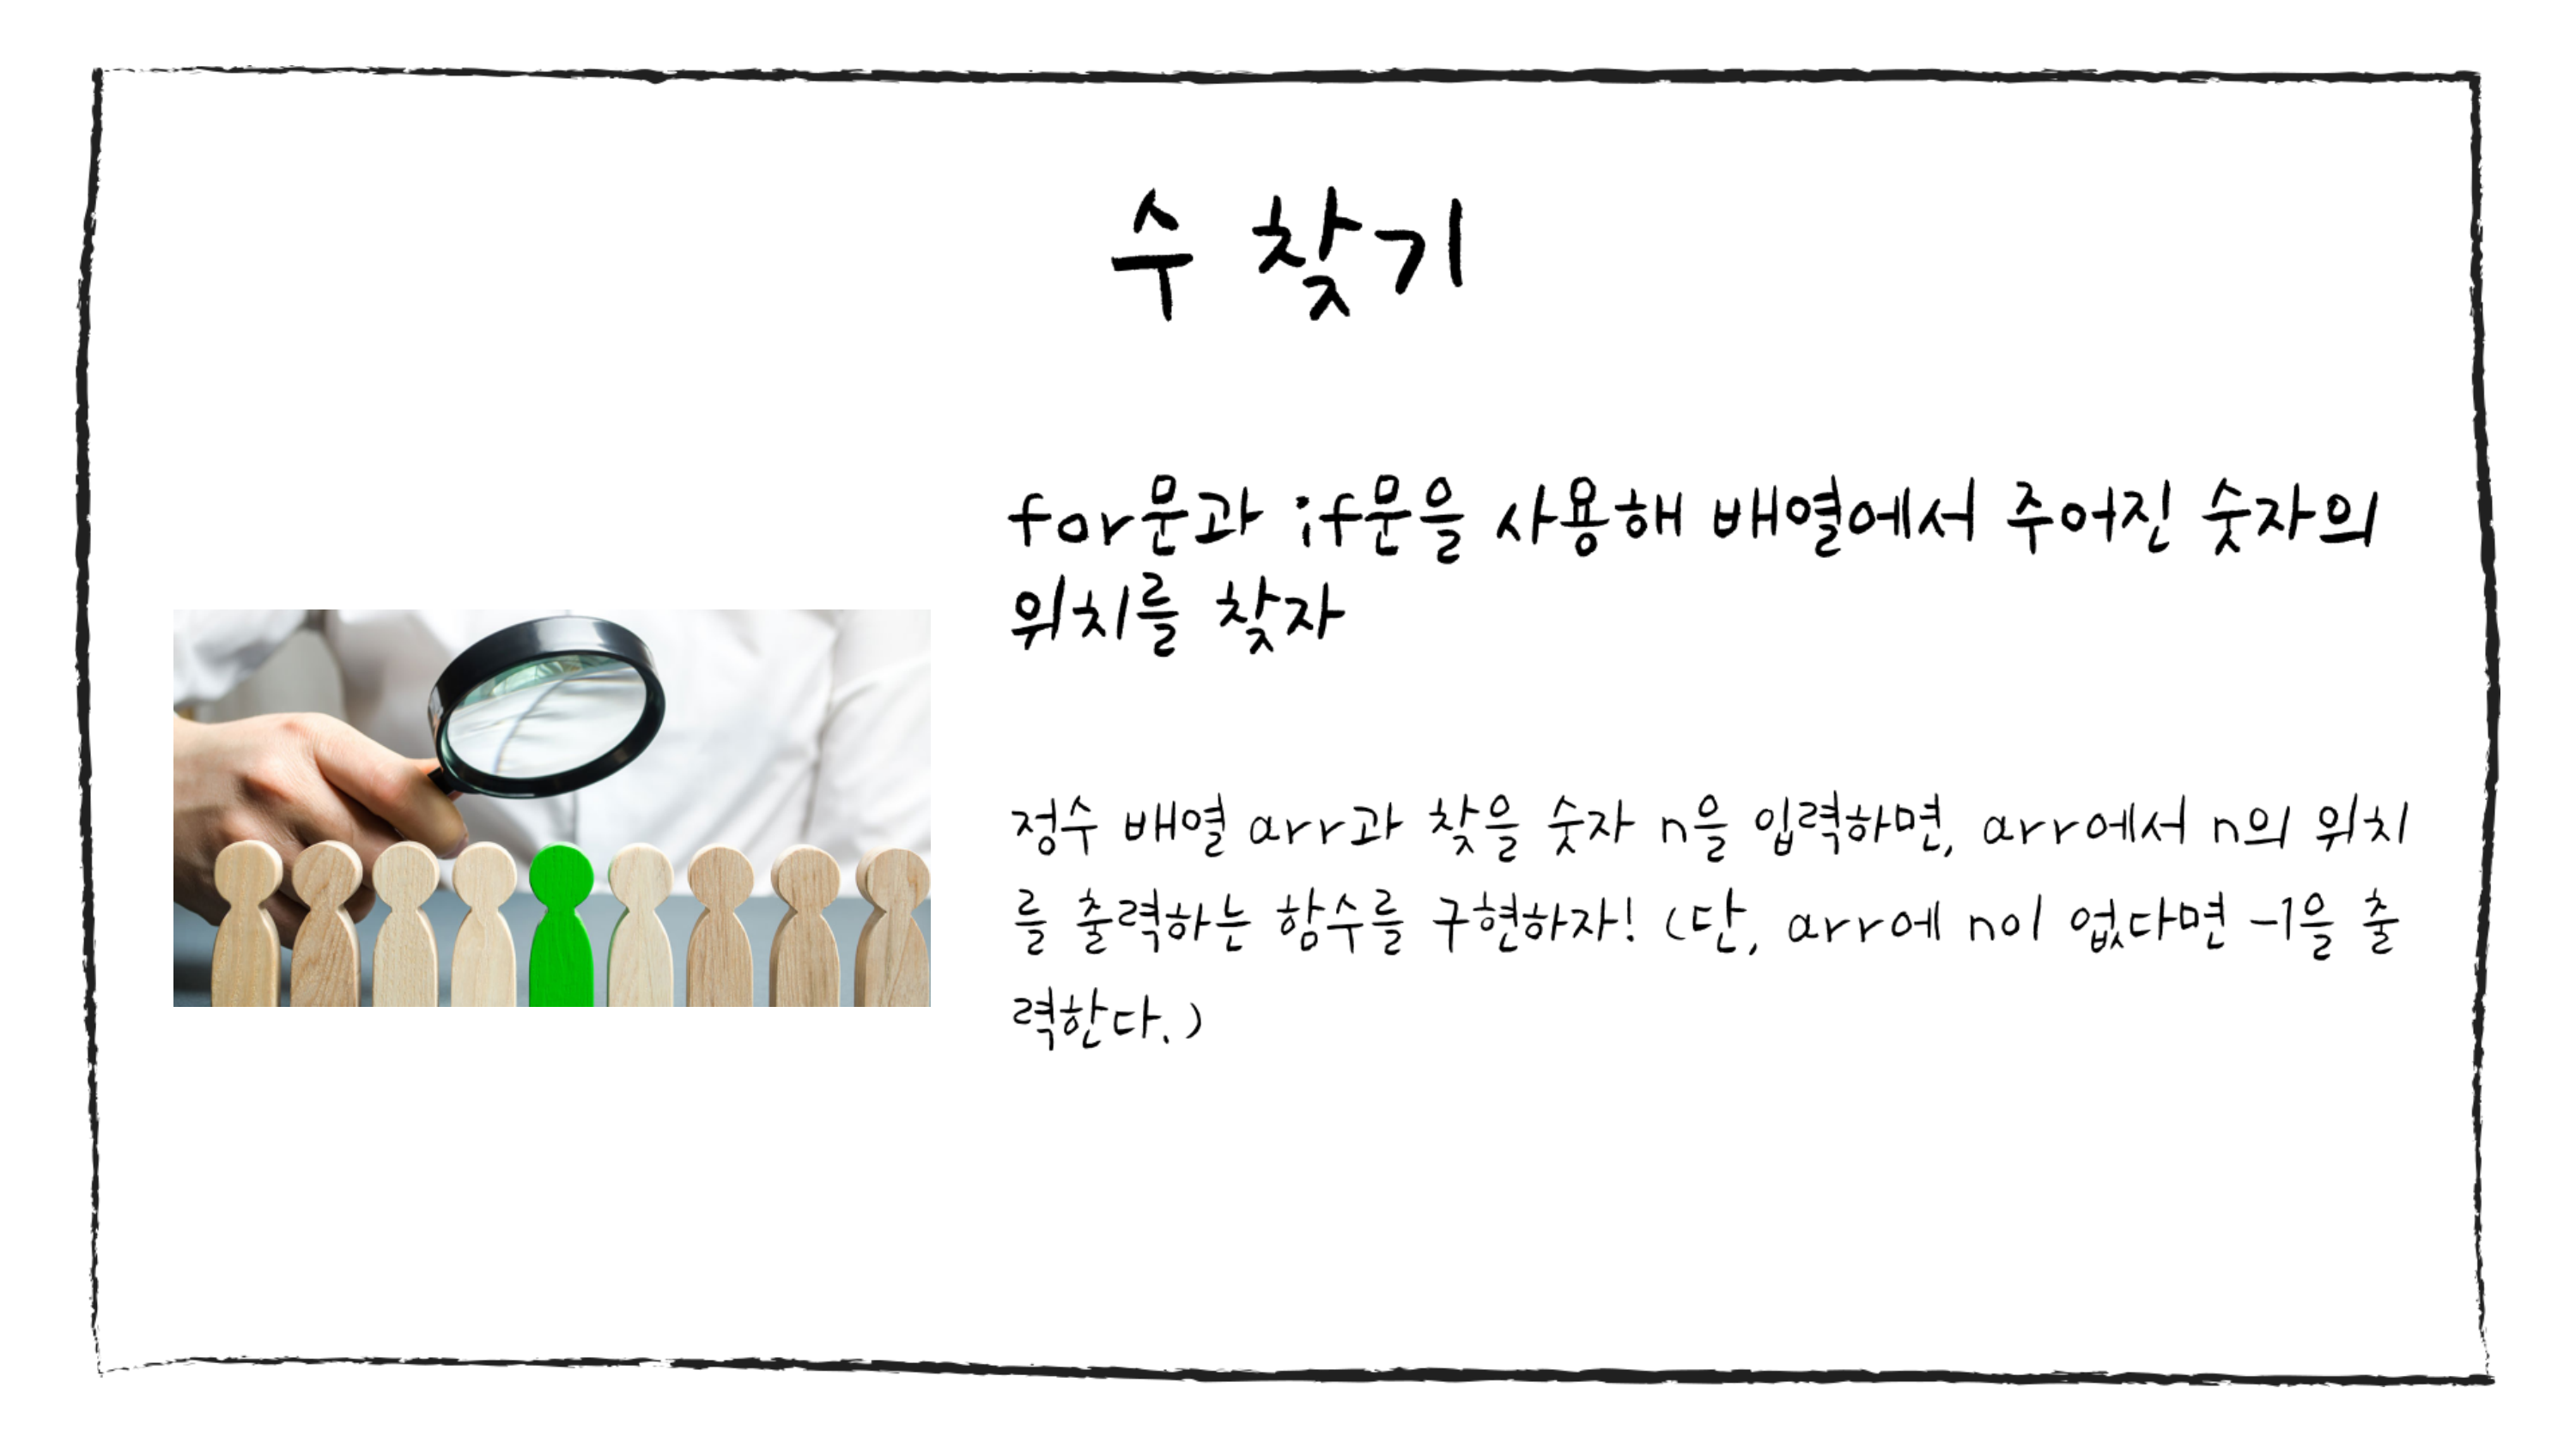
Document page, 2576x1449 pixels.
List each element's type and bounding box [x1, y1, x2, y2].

text_box [173, 609, 931, 1007]
text_box [75, 65, 2500, 1387]
picture [109, 69, 2475, 1134]
